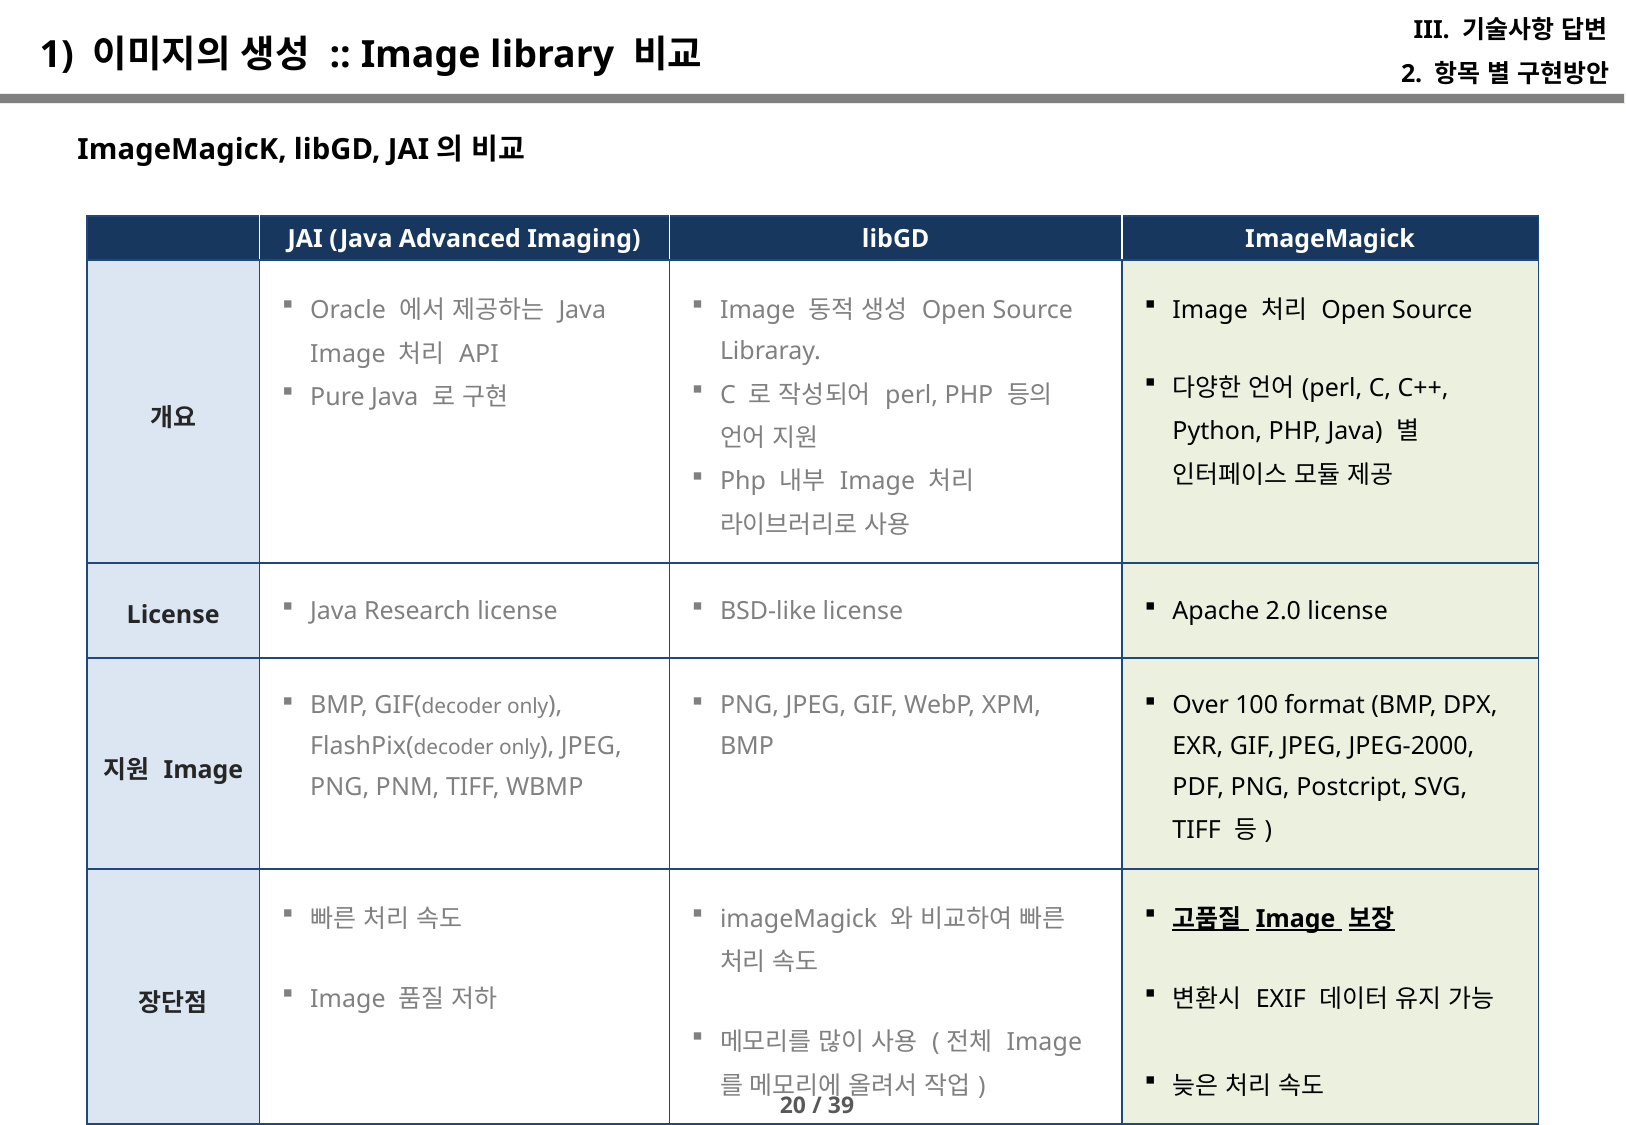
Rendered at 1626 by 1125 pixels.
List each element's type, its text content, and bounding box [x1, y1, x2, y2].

table_cell 지원 Image [88, 659, 259, 868]
text_box 2. 항목 별 구현방안 [1267, 44, 1625, 96]
table_cell 빠른 처리 속도 Image 품질 저하 [260, 870, 669, 1123]
text_box III. 기술사항 답변 [1264, 0, 1623, 52]
list ImageMagicK, libGD, JAI의 비교 [62, 115, 1563, 174]
table_cell 개요 [88, 261, 259, 562]
table_header libGD [670, 217, 1121, 259]
table_cell Oracle 에서 제공하는 Java Image 처리 API Pure Java 로 구현 [260, 261, 669, 562]
table_header [88, 217, 259, 259]
table_cell Over 100 format (BMP, DPX, EXR, GIF, JPEG, JPEG-2000, PDF, PNG, Postcript, SVG, TIFF 등) [1123, 659, 1538, 868]
table_cell Java Research license [260, 564, 669, 657]
table_cell imageMagick 와 비교하여 빠른 처리 속도 메모리를 많이 사용 (전체 Image를 메모리에 올려서 작업) [670, 870, 1121, 1123]
table_cell 고품질 Image 보장 변환시 EXIF 데이터 유지 가능 늦은 처리 속도 [1123, 870, 1538, 1123]
table_cell BMP, GIF(decoder only), FlashPix(decoder only), JPEG, PNG, PNM, TIFF, WBMP [260, 659, 669, 868]
table_cell Image 처리 Open Source 다양한 언어(perl, C, C++, Python, PHP, Java) 별 인터페이스 모듈 제공 [1123, 261, 1538, 562]
table_cell Apache 2.0 license [1123, 564, 1538, 657]
table_header ImageMagick [1123, 217, 1538, 259]
table_header JAI (Java Advanced Imaging) [260, 217, 669, 259]
table_cell BSD-like license [670, 564, 1121, 657]
table_cell License [88, 564, 259, 657]
table_cell 장단점 [88, 870, 259, 1123]
title 1) 이미지의 생성 :: Image library 비교 [24, 21, 1047, 85]
table_cell PNG, JPEG, GIF, WebP, XPM, BMP [670, 659, 1121, 868]
table_cell Image 동적 생성 Open Source Libraray. C 로 작성되어 perl, PHP 등의 언어 지원 Php 내부 Image 처리 라이브러리로 사용 [670, 261, 1121, 562]
